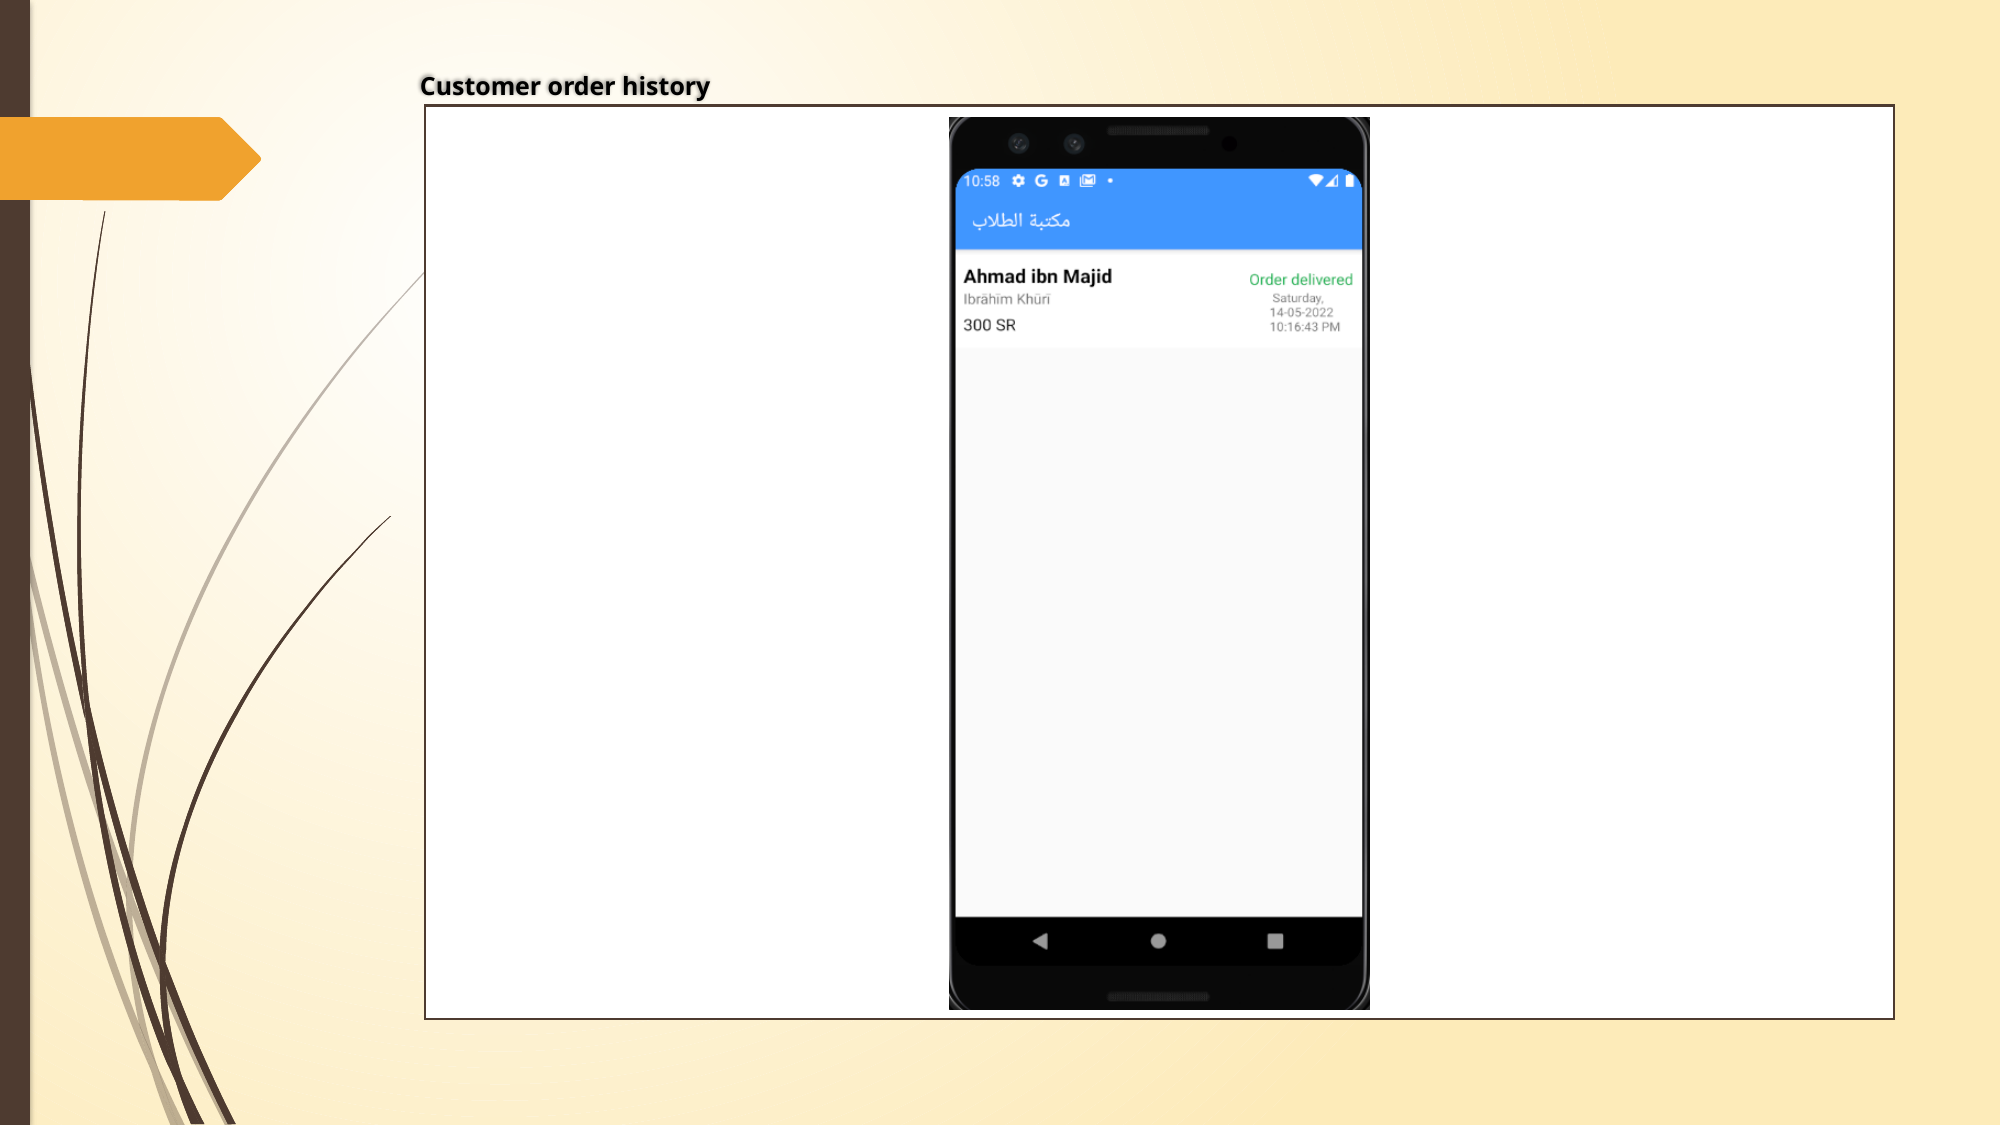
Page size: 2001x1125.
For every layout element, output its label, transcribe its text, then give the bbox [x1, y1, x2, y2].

text_box [472, 104, 1896, 1021]
text_box Customer order history [472, 62, 1243, 149]
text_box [4, 0, 392, 1125]
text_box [395, 37, 468, 1125]
picture [949, 116, 1370, 1011]
